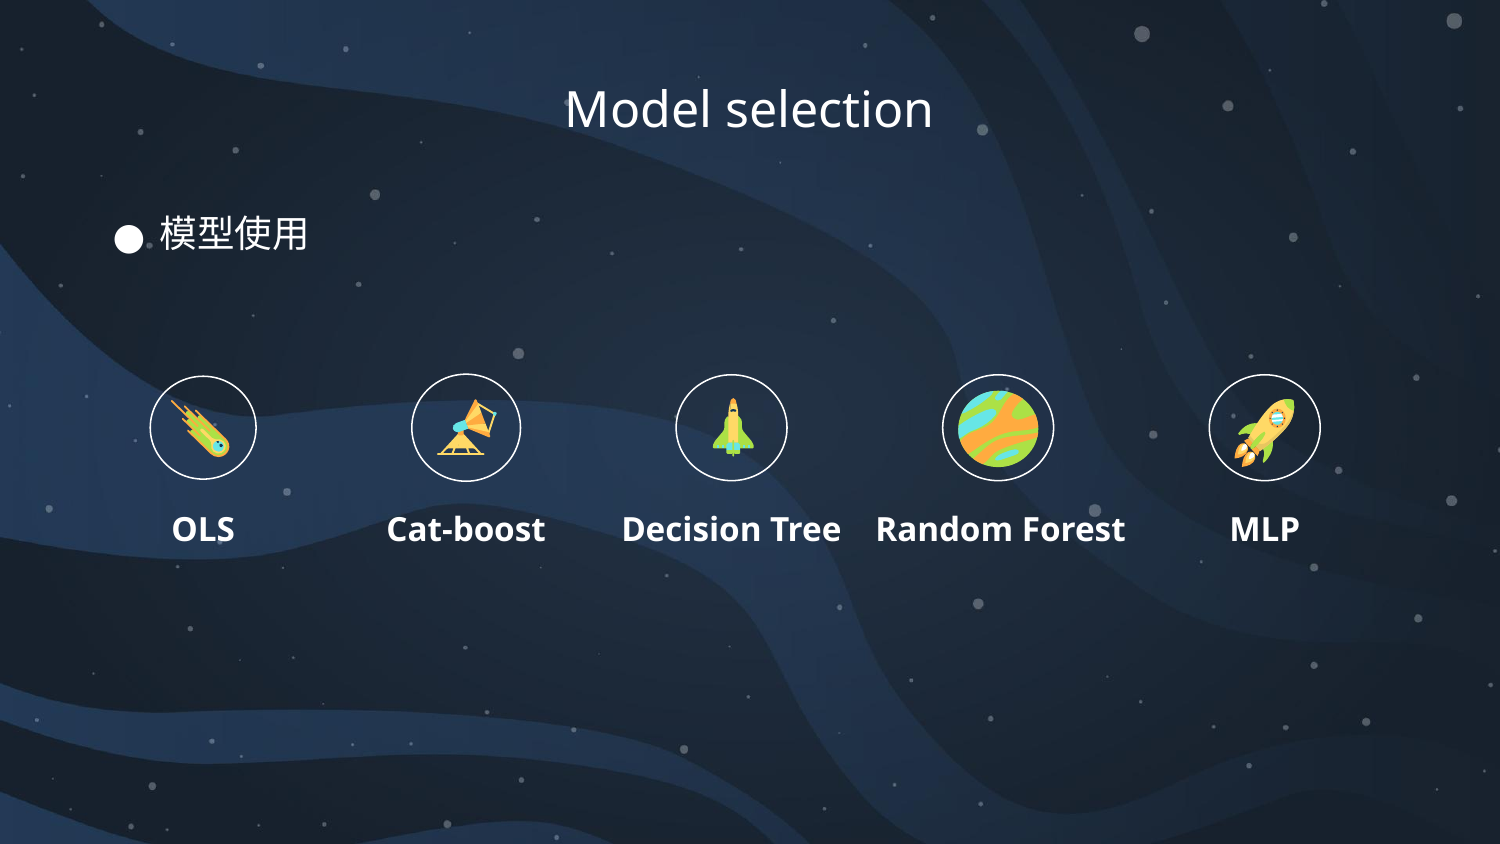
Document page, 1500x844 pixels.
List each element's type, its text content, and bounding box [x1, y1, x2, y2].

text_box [411, 373, 521, 482]
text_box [942, 374, 1054, 481]
title Model selection [51, 62, 1449, 157]
text_box Decision Tree [595, 482, 868, 564]
text_box Cat-boost [351, 482, 581, 564]
text_box 模型使用 [97, 195, 1207, 290]
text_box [1209, 374, 1321, 481]
text_box MLP [1150, 482, 1379, 564]
text_box Random Forest [838, 493, 1150, 564]
text_box OLS [88, 482, 318, 564]
picture [0, 0, 1500, 844]
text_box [149, 375, 257, 480]
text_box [675, 374, 788, 481]
